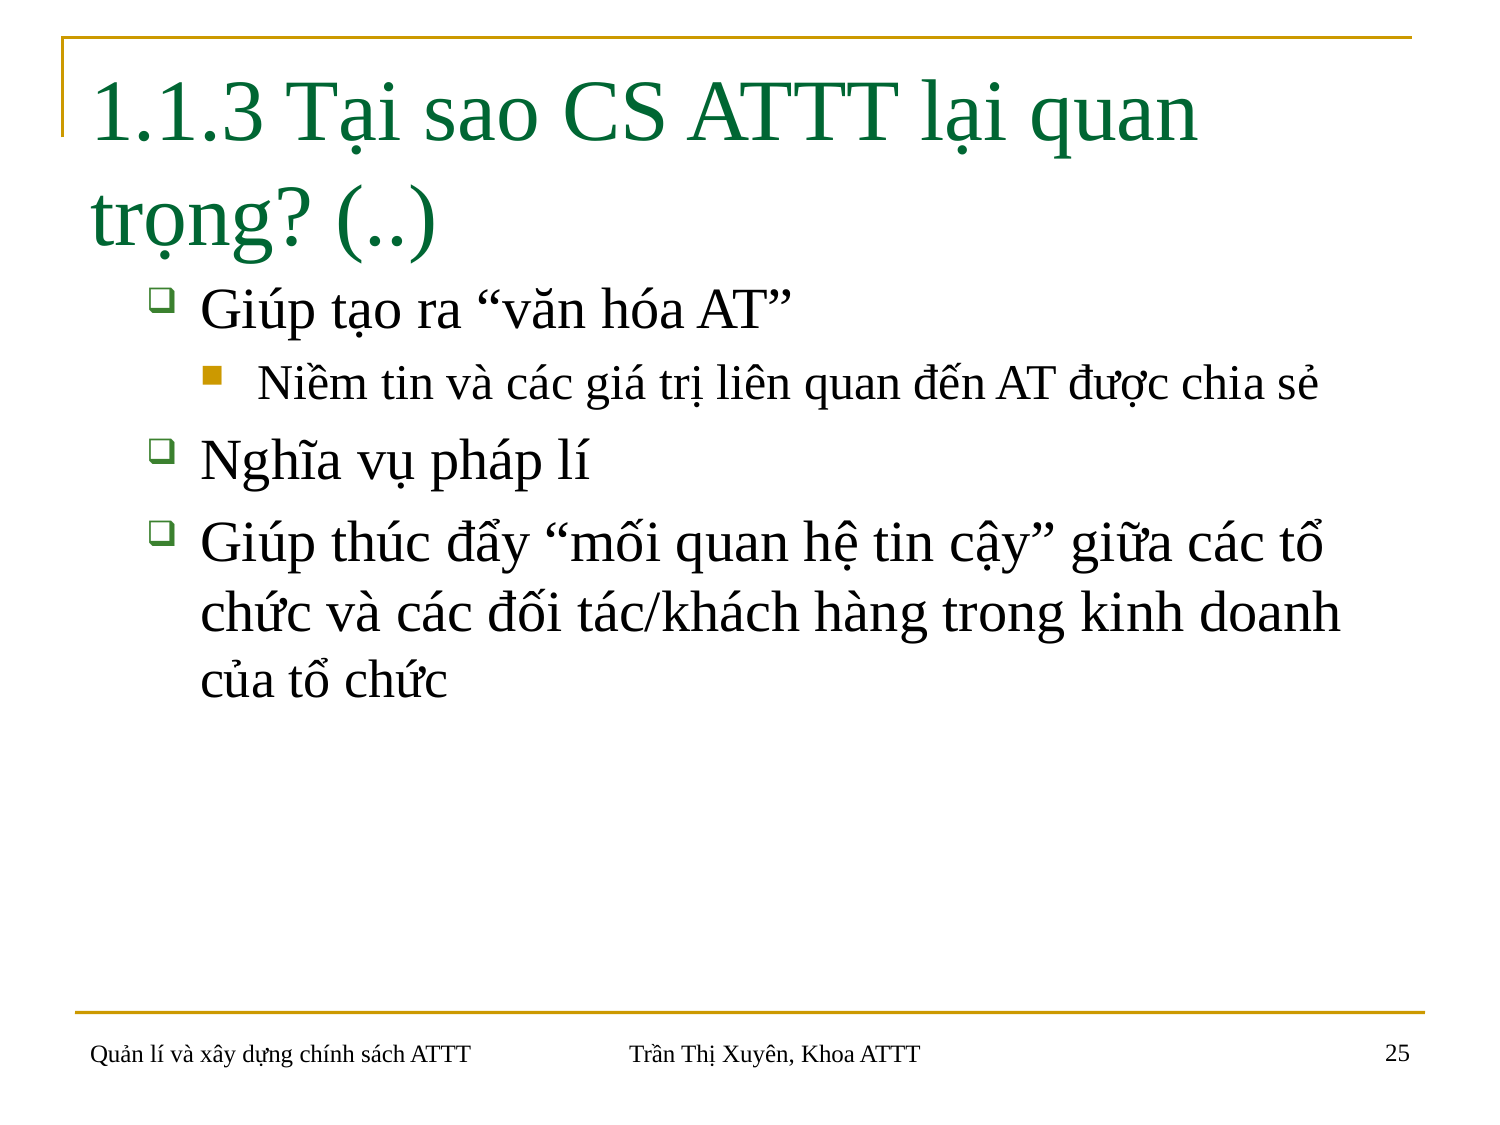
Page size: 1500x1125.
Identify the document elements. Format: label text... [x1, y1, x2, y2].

footer Trần Thị Xuyên, Khoa ATTT [562, 999, 988, 1075]
title 1.1.3 Tại sao CS ATTT lại quan trọng? (..) [75, 45, 1425, 233]
slide_number 25 [1074, 999, 1425, 1075]
slide_number Quản lí và xây dựng chính sách ATTT [75, 999, 500, 1075]
list Giúp tạo ra “văn hóa AT” Niềm tin và các giá trị liên quan đến AT được chia sẻ Nghĩa vụ pháp lí Giúp thúc đẩy “mối quan hệ tin cậy” giữa các tổ chức và các đối tác/khách hàng trong kinh doanh của tổ chức [75, 262, 1425, 1006]
